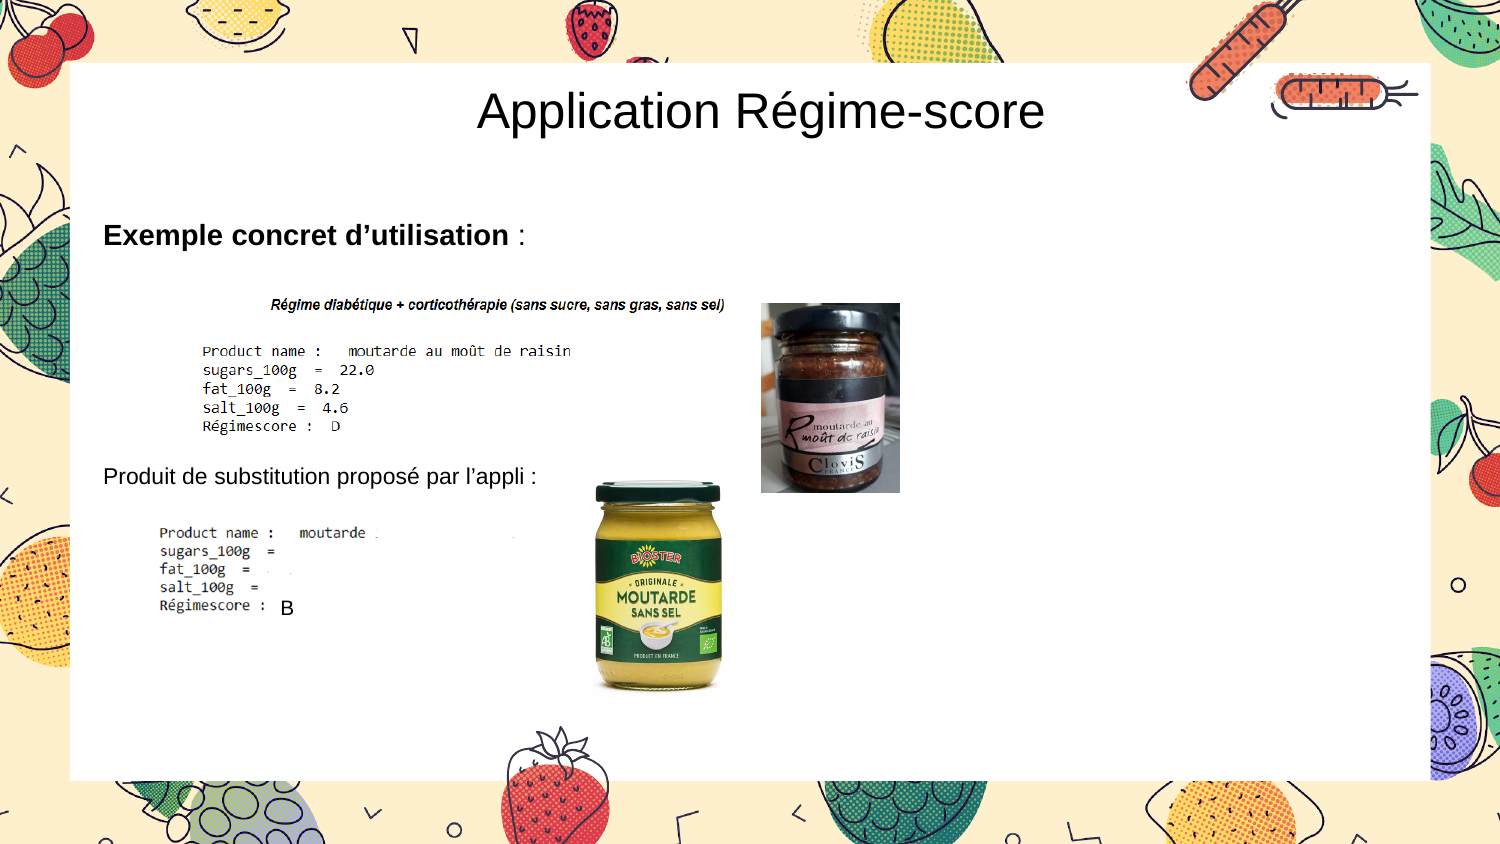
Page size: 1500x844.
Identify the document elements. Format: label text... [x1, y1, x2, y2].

text_box Exemple concret d’utilisation : Produit de substitution proposé par l’appli : [88, 209, 1412, 497]
picture [1286, 0, 1296, 9]
picture [147, 516, 536, 623]
picture [537, 303, 900, 706]
picture [0, 0, 1276, 844]
picture [265, 291, 752, 317]
picture [596, 0, 1500, 844]
picture [599, 781, 606, 791]
text_box Application Régime-score [123, 67, 1399, 151]
picture [194, 338, 602, 438]
